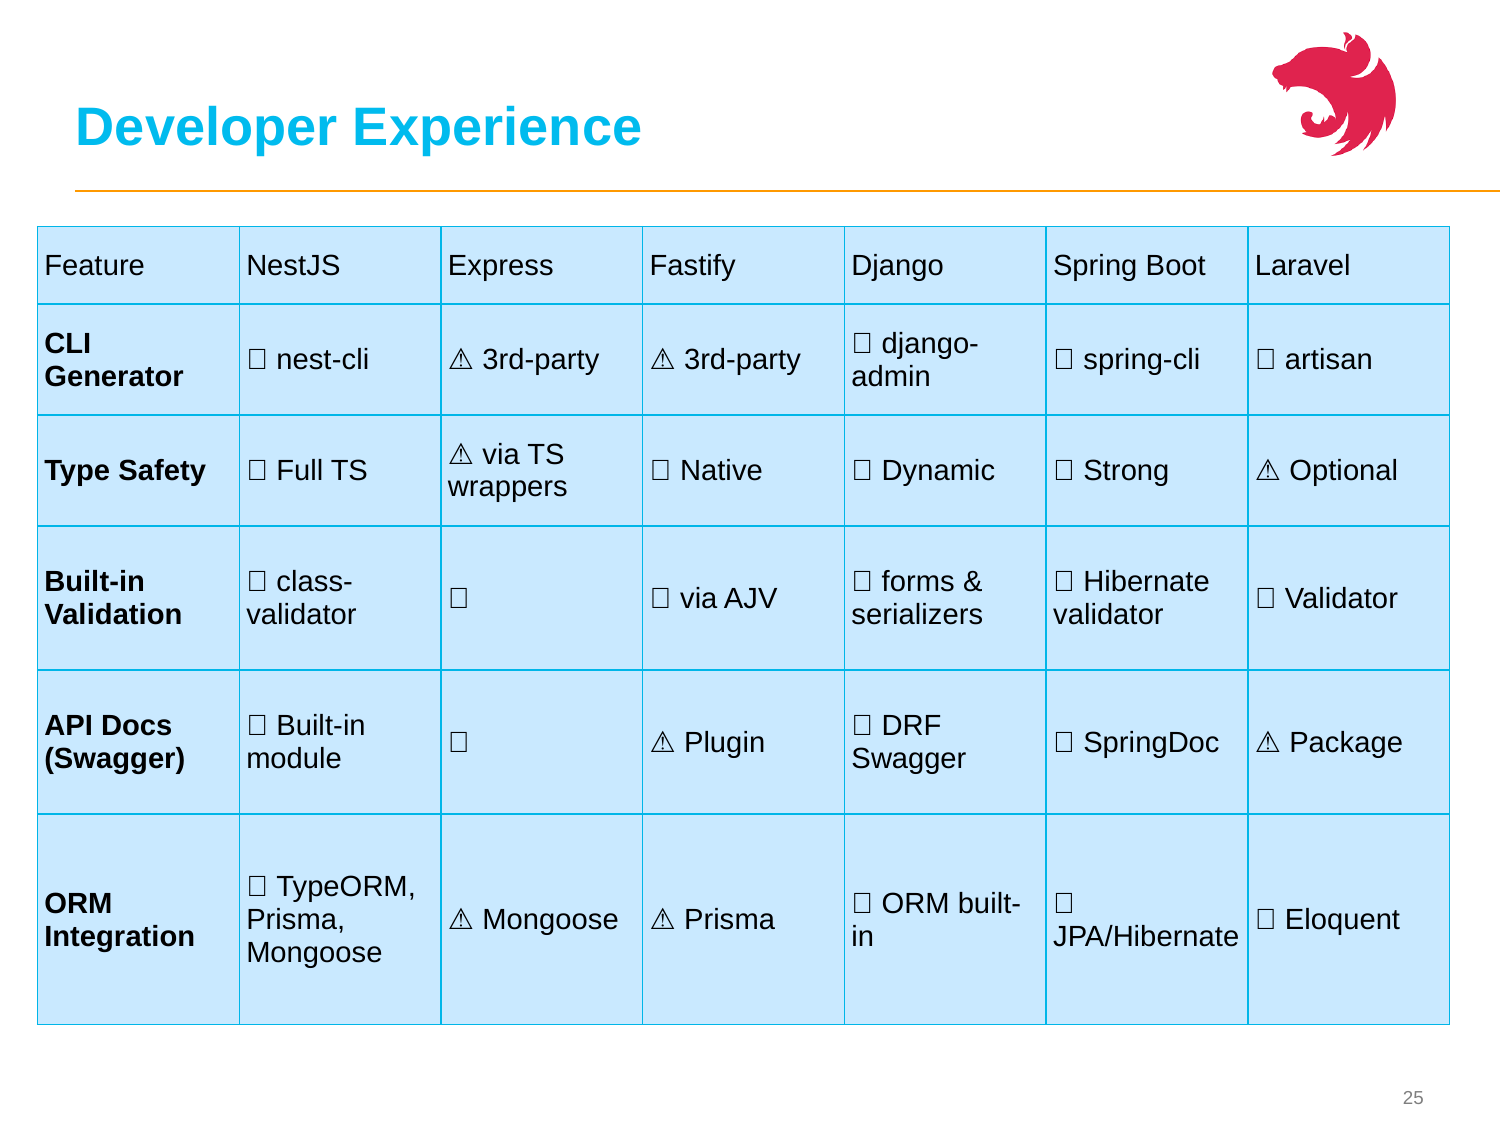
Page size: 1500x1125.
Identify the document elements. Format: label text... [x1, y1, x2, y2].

table_cell ✅ DRF Swagger [845, 671, 1045, 813]
table_cell ✅ Native [643, 416, 844, 525]
table_cell ⚠️ 3rd-party [643, 305, 844, 414]
table_header Django [845, 227, 1045, 303]
table_cell ✅ Hibernate validator [1047, 527, 1247, 669]
table_header NestJS [240, 227, 440, 303]
title Developer Experience [75, 27, 1422, 157]
table_cell ✅ forms & serializers [845, 527, 1045, 669]
table_cell ⚠️ via TS wrappers [442, 416, 642, 525]
table_cell ✅ TypeORM, Prisma, Mongoose [240, 815, 440, 1024]
table_cell ❌ [442, 527, 642, 669]
table_cell ⚠️ Mongoose [442, 815, 642, 1024]
table_cell ✅ nest-cli [240, 305, 440, 414]
table_cell ⚠️ Package [1249, 671, 1449, 813]
table_cell ✅ Validator [1249, 527, 1449, 669]
table_header Feature [38, 227, 239, 303]
table_cell ⚠️ Plugin [643, 671, 844, 813]
table_cell API Docs (Swagger) [38, 671, 239, 813]
table_cell CLI Generator [38, 305, 239, 414]
table_cell ✅ JPA/Hibernate [1047, 815, 1247, 1024]
table_cell ✅ django-admin [845, 305, 1045, 414]
table_cell ✅ via AJV [643, 527, 844, 669]
table_cell ✅ class-validator [240, 527, 440, 669]
table_cell ✅ artisan [1249, 305, 1449, 414]
table_cell ✅ spring-cli [1047, 305, 1247, 414]
table_header Express [442, 227, 642, 303]
table_cell ✅ Strong [1047, 416, 1247, 525]
table_cell Built-in Validation [38, 527, 239, 669]
table_header Spring Boot [1047, 227, 1247, 303]
table_cell ❌ Dynamic [845, 416, 1045, 525]
table_header Laravel [1249, 227, 1449, 303]
table_cell ✅ Eloquent [1249, 815, 1449, 1024]
table_cell ✅ Built-in module [240, 671, 440, 813]
table_cell Type Safety [38, 416, 239, 525]
table_cell ✅ ORM built-in [845, 815, 1045, 1024]
table_cell ✅ SpringDoc [1047, 671, 1247, 813]
table_cell ⚠️ Optional [1249, 416, 1449, 525]
table_header Fastify [643, 227, 844, 303]
table_cell ORM Integration [38, 815, 239, 1024]
table_cell ⚠️ Prisma [643, 815, 844, 1024]
table_cell ⚠️ 3rd-party [442, 305, 642, 414]
table_cell ✅ Full TS [240, 416, 440, 525]
table_cell ❌ [442, 671, 642, 813]
